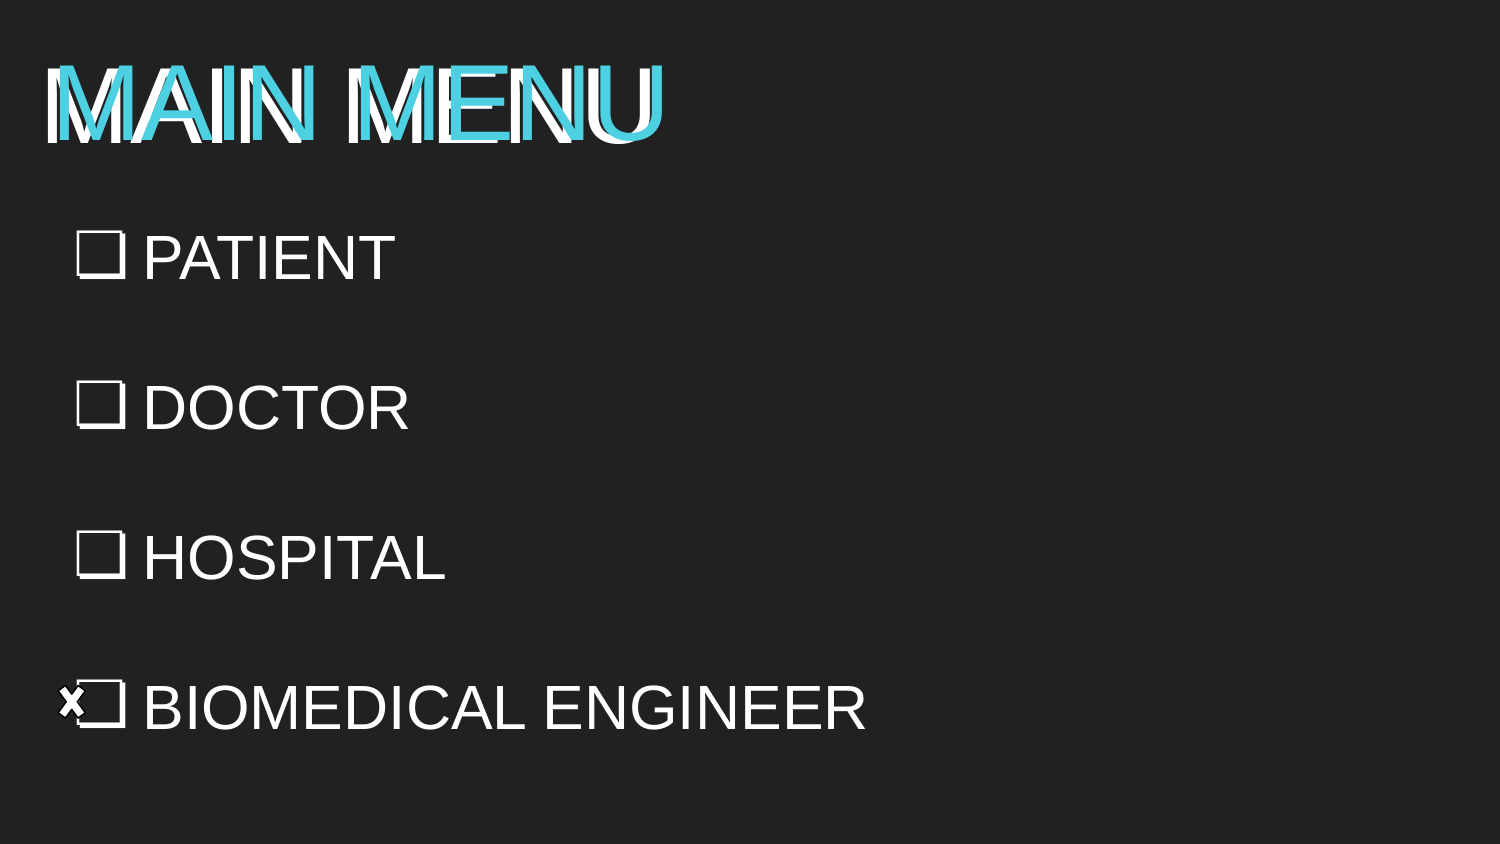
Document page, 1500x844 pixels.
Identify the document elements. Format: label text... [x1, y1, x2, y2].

text_box PATIENT DOCTOR HOSPITAL BIOMEDICAL ENGINEER [52, 202, 1391, 771]
text_box MAIN MENU [36, 17, 716, 203]
title MAIN MENU [24, 0, 1423, 180]
text_box [58, 685, 86, 719]
text_box [79, 245, 1128, 368]
